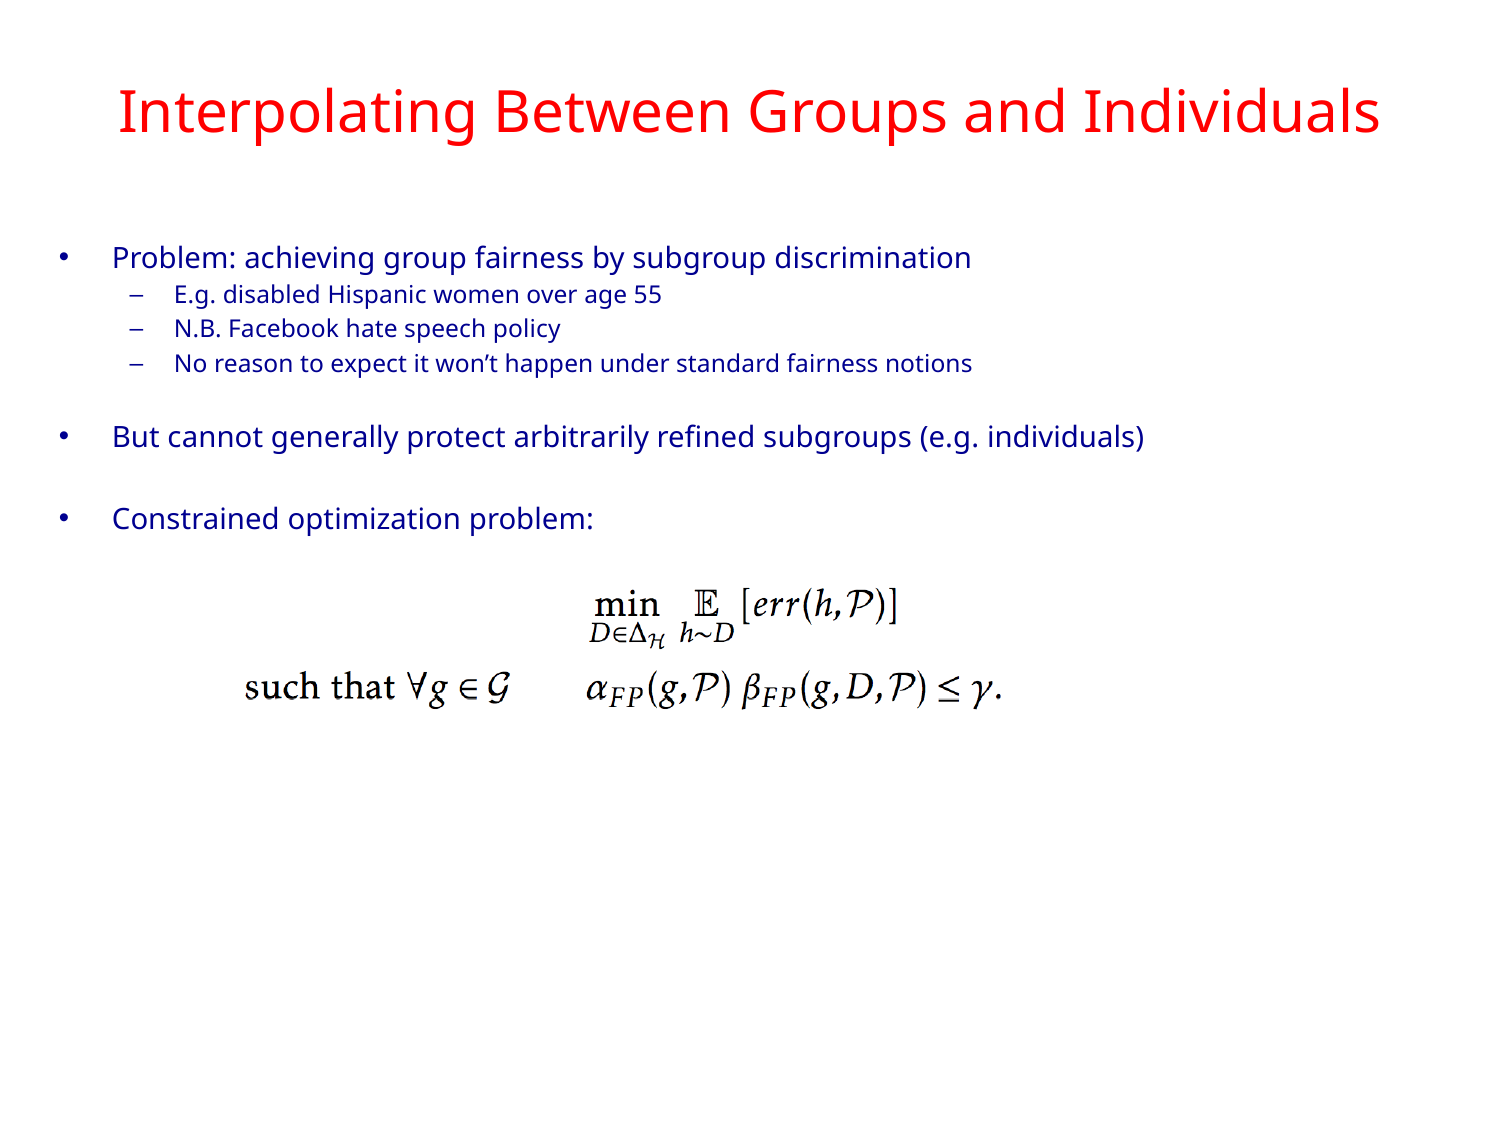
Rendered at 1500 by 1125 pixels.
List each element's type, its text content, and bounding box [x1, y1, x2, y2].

list Problem: achieving group fairness by subgroup discrimination E.g. disabled Hispanic women over age 55 N.B. Facebook hate speech policy No reason to expect it won’t happen under standard fairness notions But cannot generally protect arbitrarily refined subgroups (e.g. individuals) Constrained optimization problem: [43, 190, 1499, 549]
picture [188, 547, 1079, 753]
text_box Interpolating Between Groups and Individuals [0, 66, 1500, 157]
